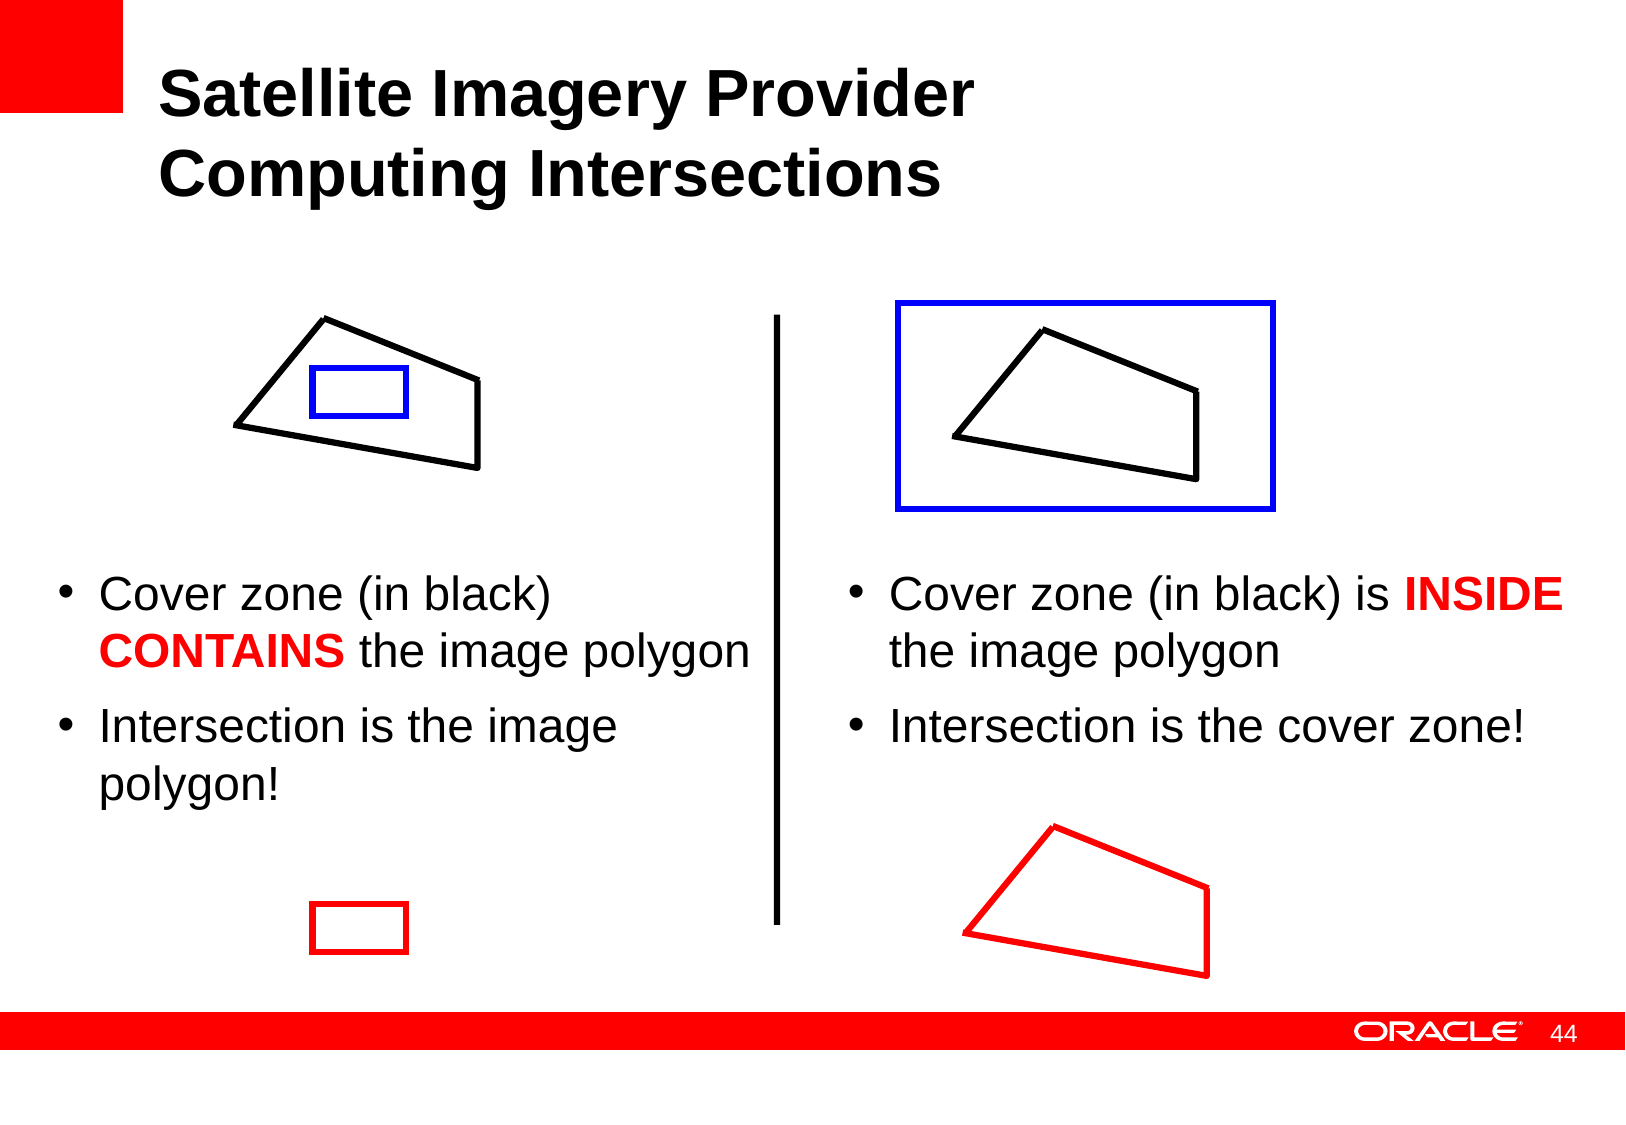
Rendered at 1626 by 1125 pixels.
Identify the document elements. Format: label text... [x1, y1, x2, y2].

picture [0, 1012, 1625, 1050]
text_box Cover zone (in black) CONTAINS the image polygon Intersection is the image polygon! [57, 562, 778, 792]
text_box [897, 302, 1273, 509]
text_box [233, 317, 480, 469]
title Satellite Imagery Provider Computing Intersections [157, 49, 1506, 205]
text_box [312, 903, 407, 953]
text_box Cover zone (in black) is INSIDE the image polygon Intersection is the cover zone! [847, 562, 1573, 792]
picture [0, 0, 123, 113]
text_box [962, 825, 1209, 977]
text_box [951, 328, 1199, 480]
